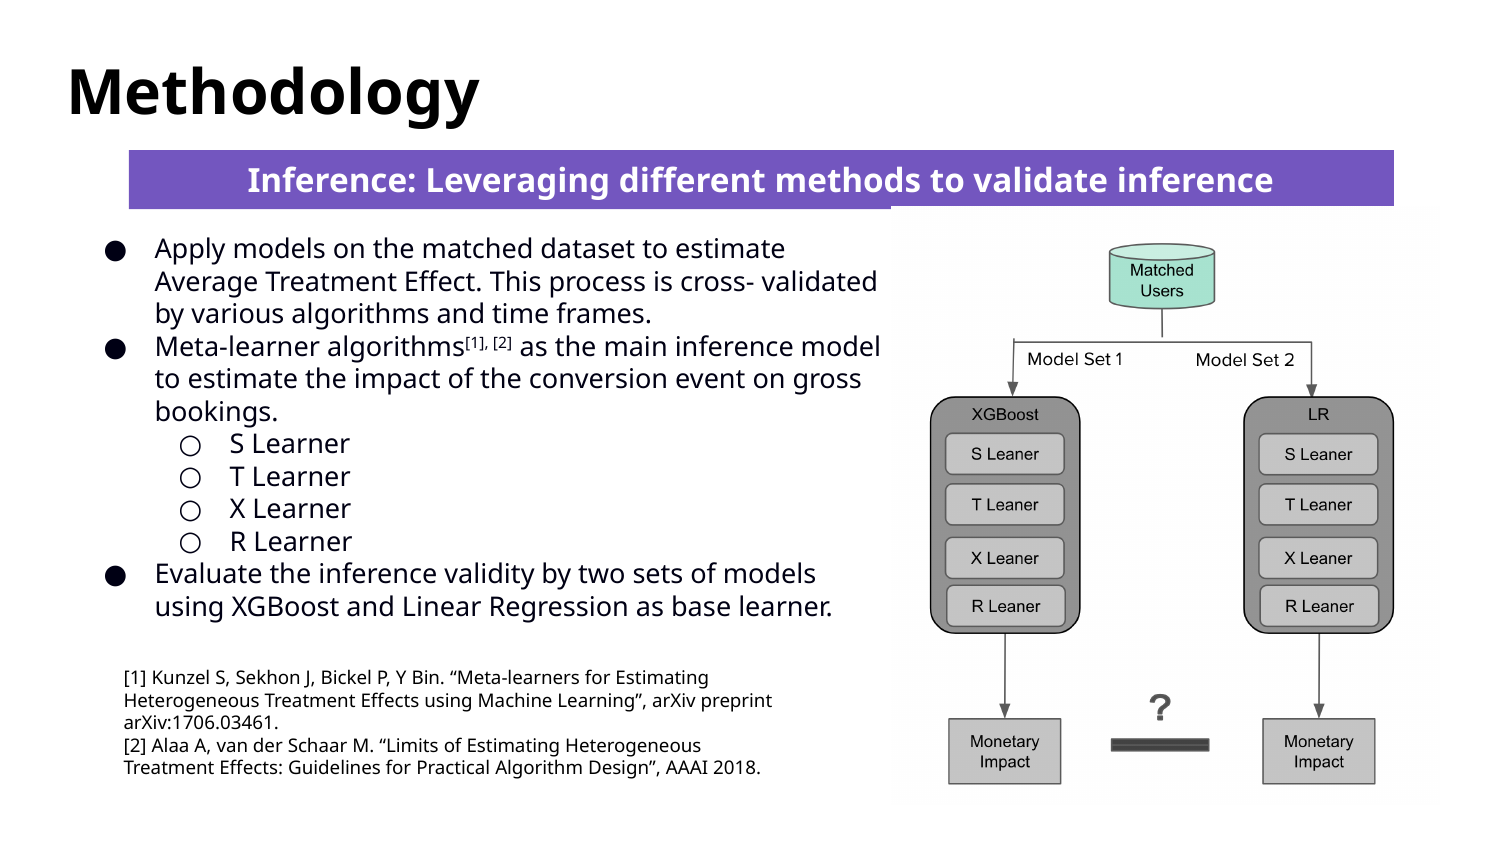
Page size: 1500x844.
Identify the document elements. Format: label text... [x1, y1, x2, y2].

picture [891, 206, 1440, 805]
text_box Methodology [50, 37, 999, 143]
text_box Apply models on the matched dataset to estimate Average Treatment Effect. This process is cross- validated by various algorithms and time frames. Meta-learner algorithms[1], [2] as the main inference model to estimate the impact of the conversion event on gross bookings. S Learner T Learner X Learner R Learner Evaluate the inference validity by two sets of models using XGBoost and Linear Regression as base learner. [64, 216, 886, 609]
text_box [1] Kunzel S, Sekhon J, Bickel P, Y Bin. “Meta-learners for Estimating Heterogeneous Treatment Effects using Machine Learning”, arXiv preprint arXiv:1706.03461. [2] Alaa A, van der Schaar M. “Limits of Estimating Heterogeneous Treatment Effects: Guidelines for Practical Algorithm Design”, AAAI 2018. [108, 651, 791, 788]
subtitle Inference: Leveraging different methods to validate inference [128, 150, 1394, 210]
